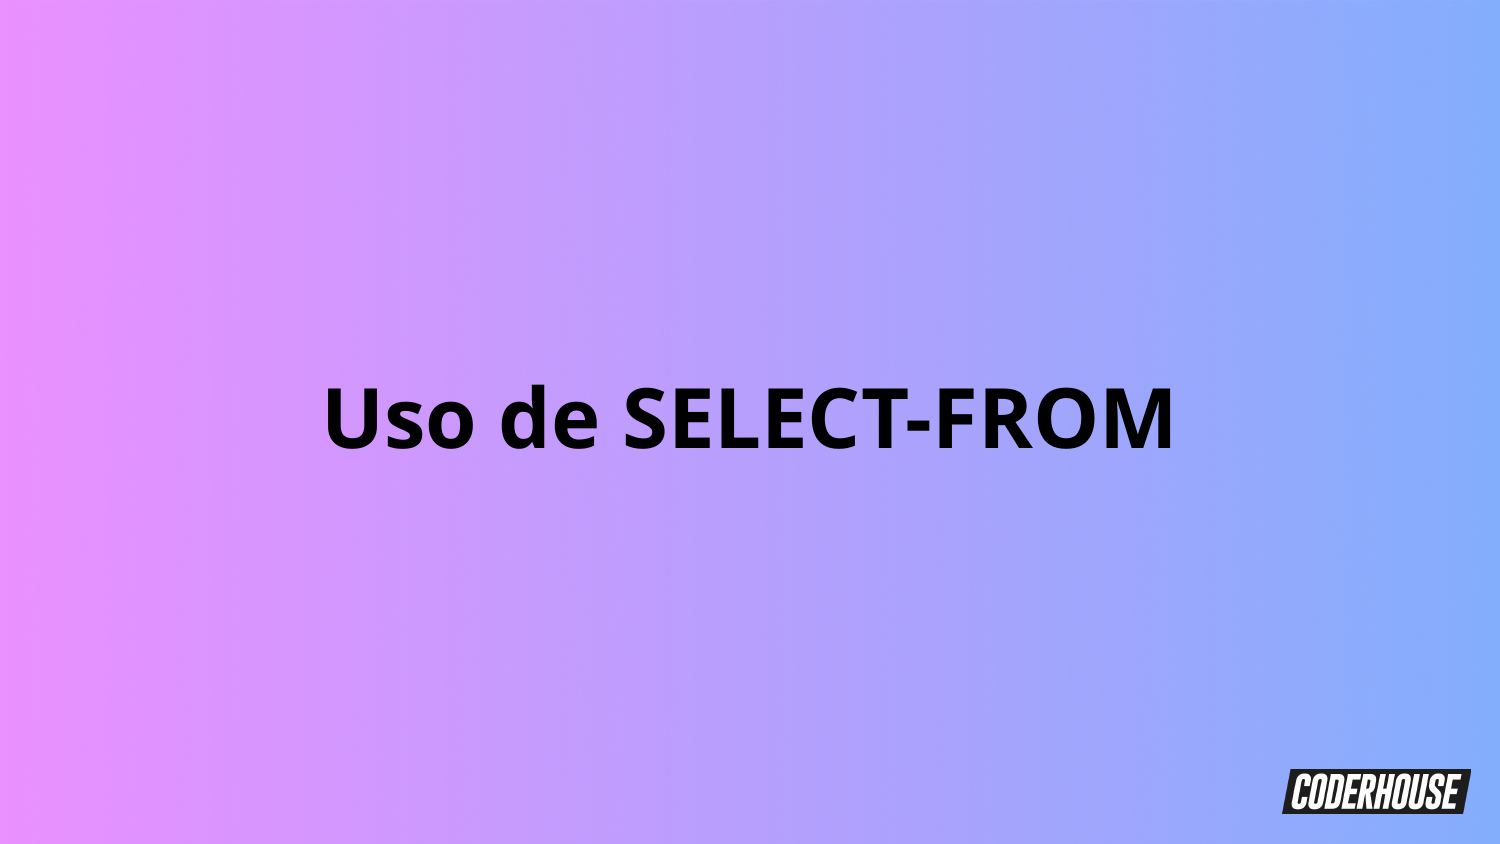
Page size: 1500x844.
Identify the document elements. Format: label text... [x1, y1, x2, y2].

picture [0, 0, 1500, 844]
text_box Uso de SELECT-FROM [239, 361, 1261, 482]
